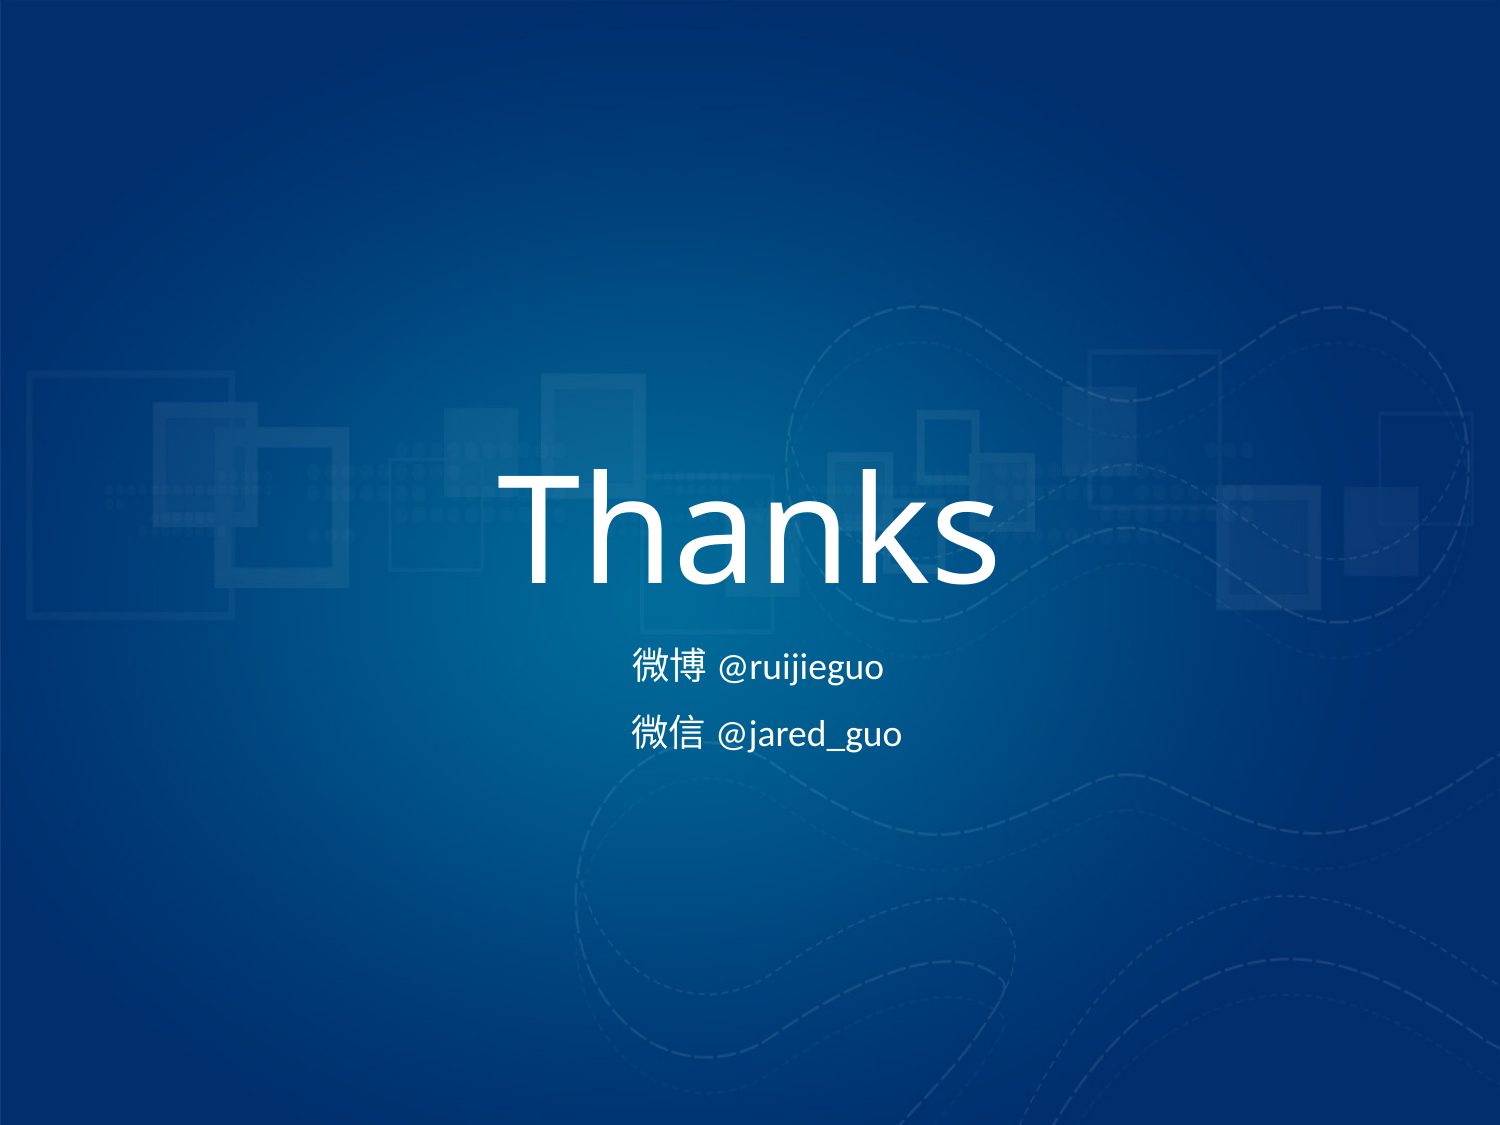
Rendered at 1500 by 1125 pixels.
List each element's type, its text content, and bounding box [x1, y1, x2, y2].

text_box Thanks [490, 426, 1011, 622]
picture [0, 0, 1500, 1125]
text_box 微博@ruijieguo 微信@jared_guo [598, 611, 918, 762]
